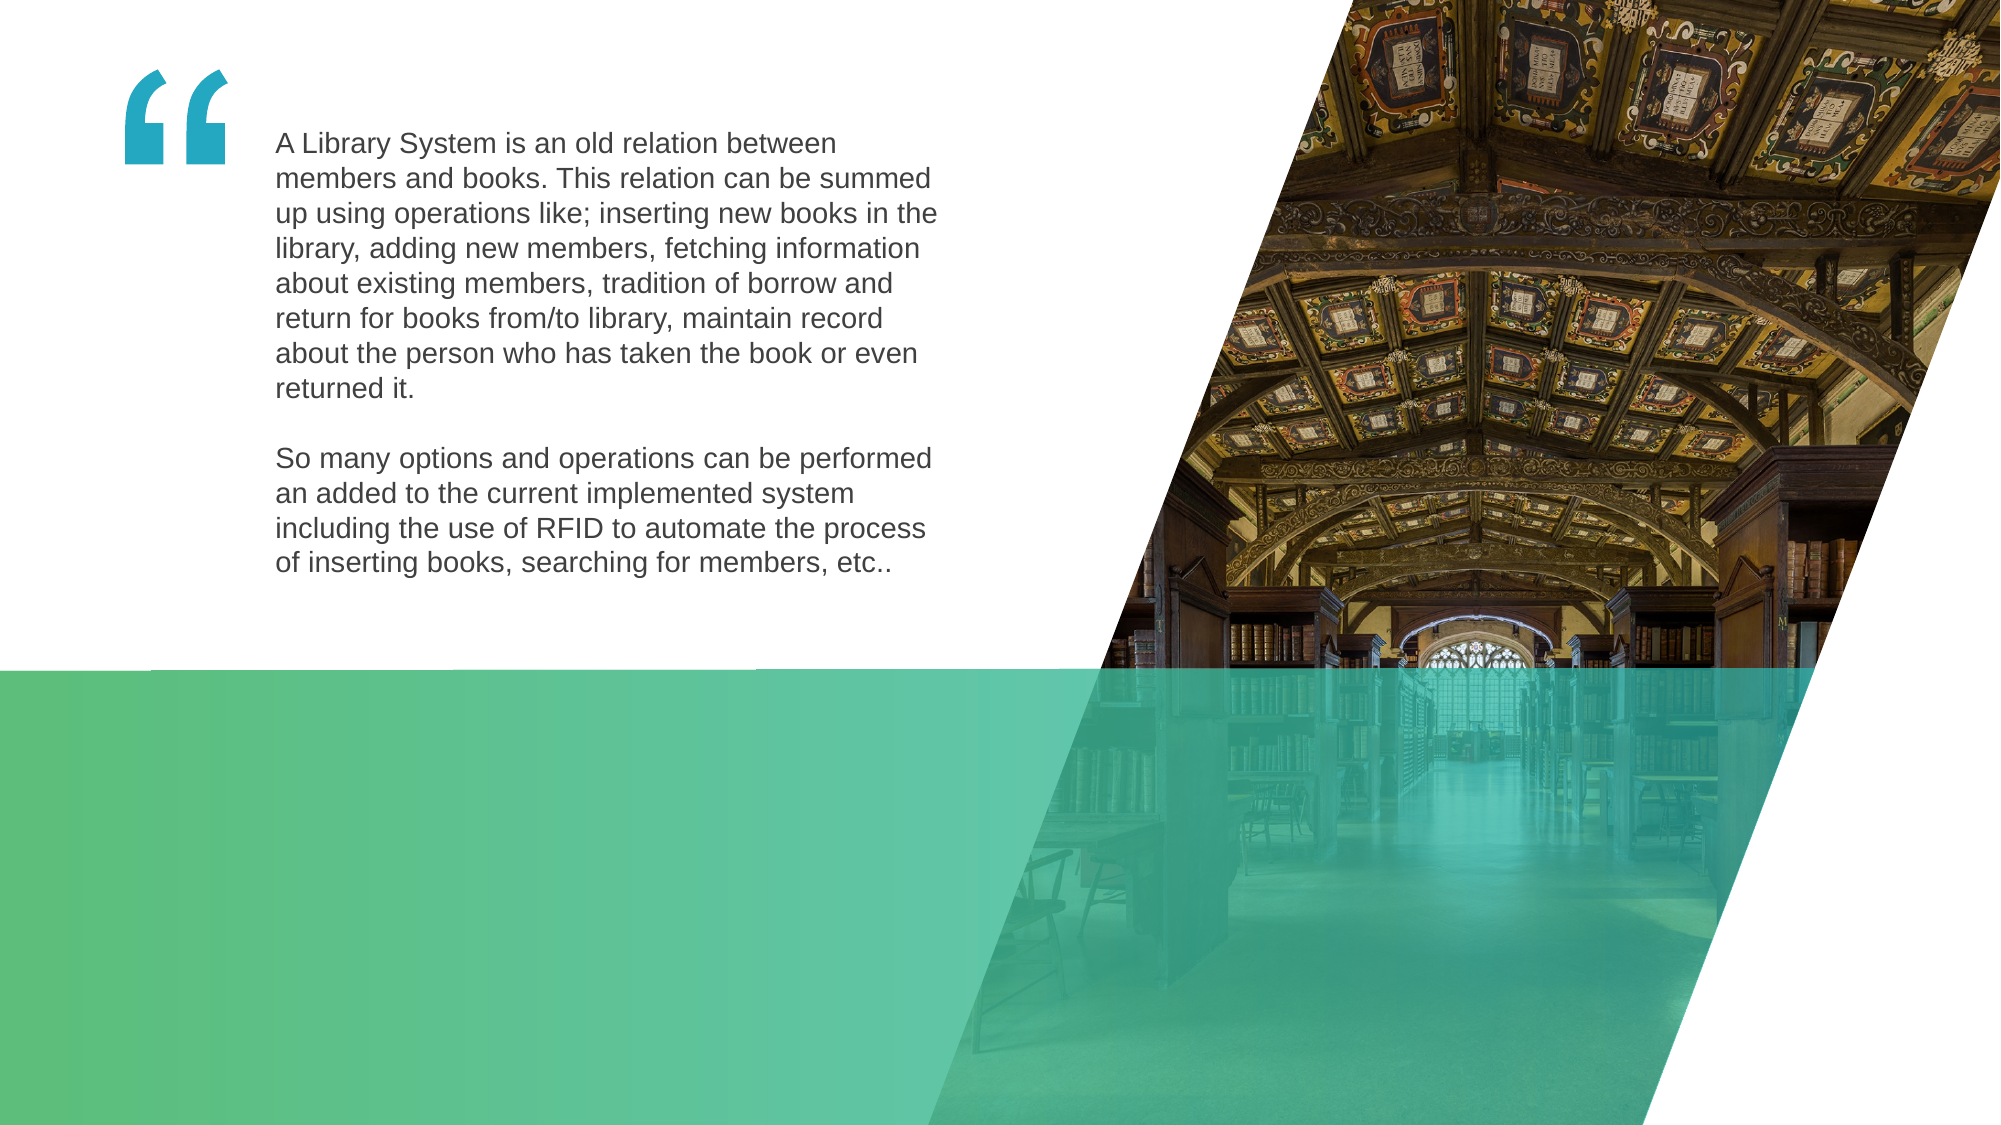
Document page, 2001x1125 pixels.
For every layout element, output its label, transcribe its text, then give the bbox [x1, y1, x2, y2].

text_box A Library System is an old relation between members and books. This relation can be summed up using operations like; inserting new books in the library, adding new members, fetching information about existing members, tradition of borrow and return for books from/to library, maintain record about the person who has taken the book or even returned it. So many options and operations can be performed an added to the current implemented system including the use of RFID to automate the process of inserting books, searching for members, etc.. [260, 116, 928, 587]
text_box [0, 667, 928, 1125]
text_box [124, 68, 169, 166]
picture [928, 0, 2000, 1125]
text_box [185, 68, 230, 166]
